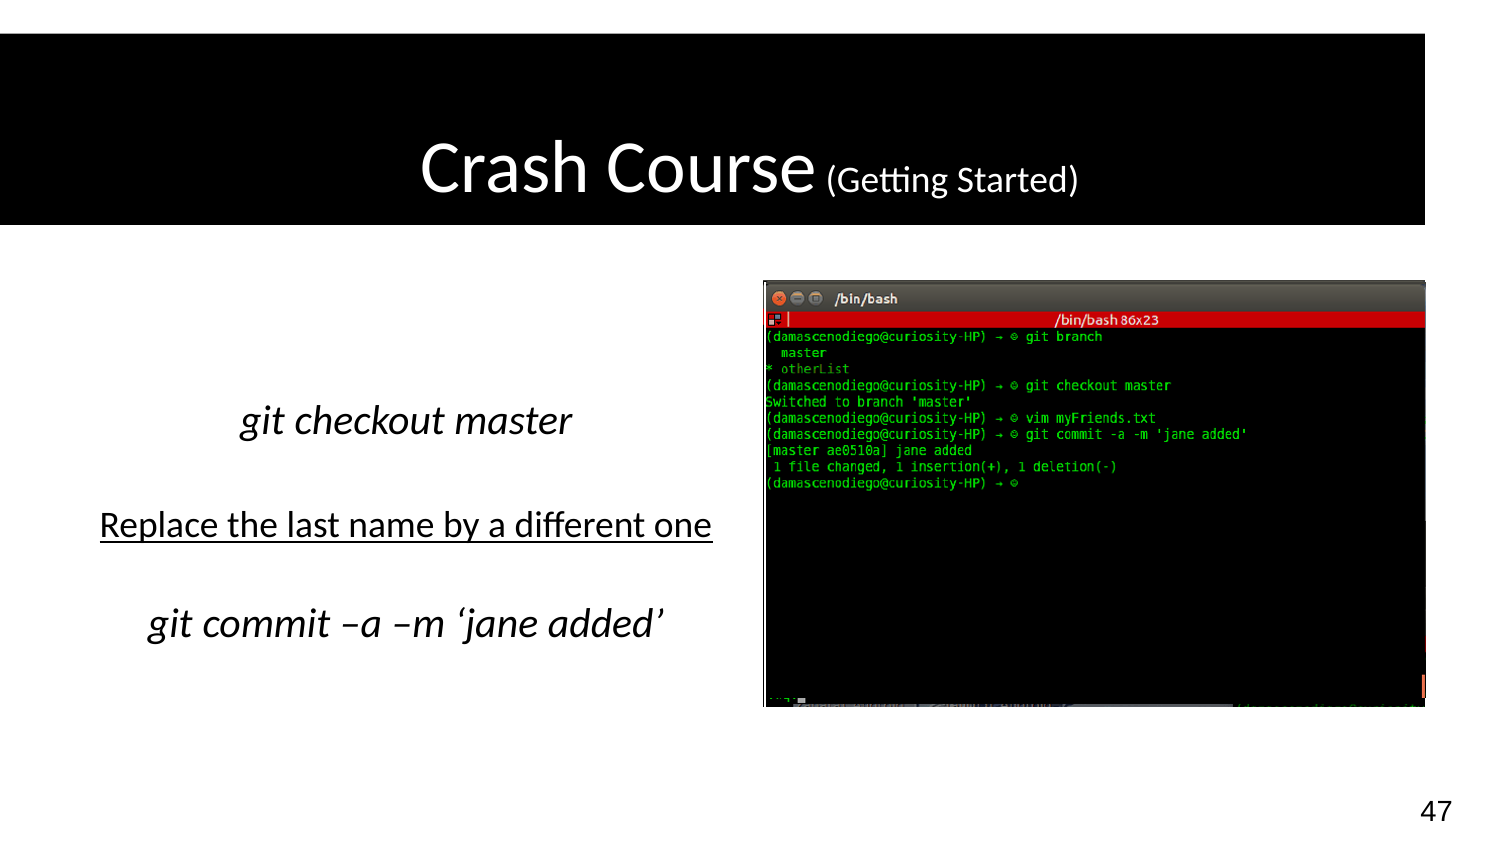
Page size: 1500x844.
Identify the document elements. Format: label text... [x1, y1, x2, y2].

list git checkout master Replace the last name by a different one git commit –a –m ‘jane added’ [75, 234, 738, 754]
picture [764, 282, 1427, 708]
title Crash Course (Getting Started) [75, 33, 1425, 223]
